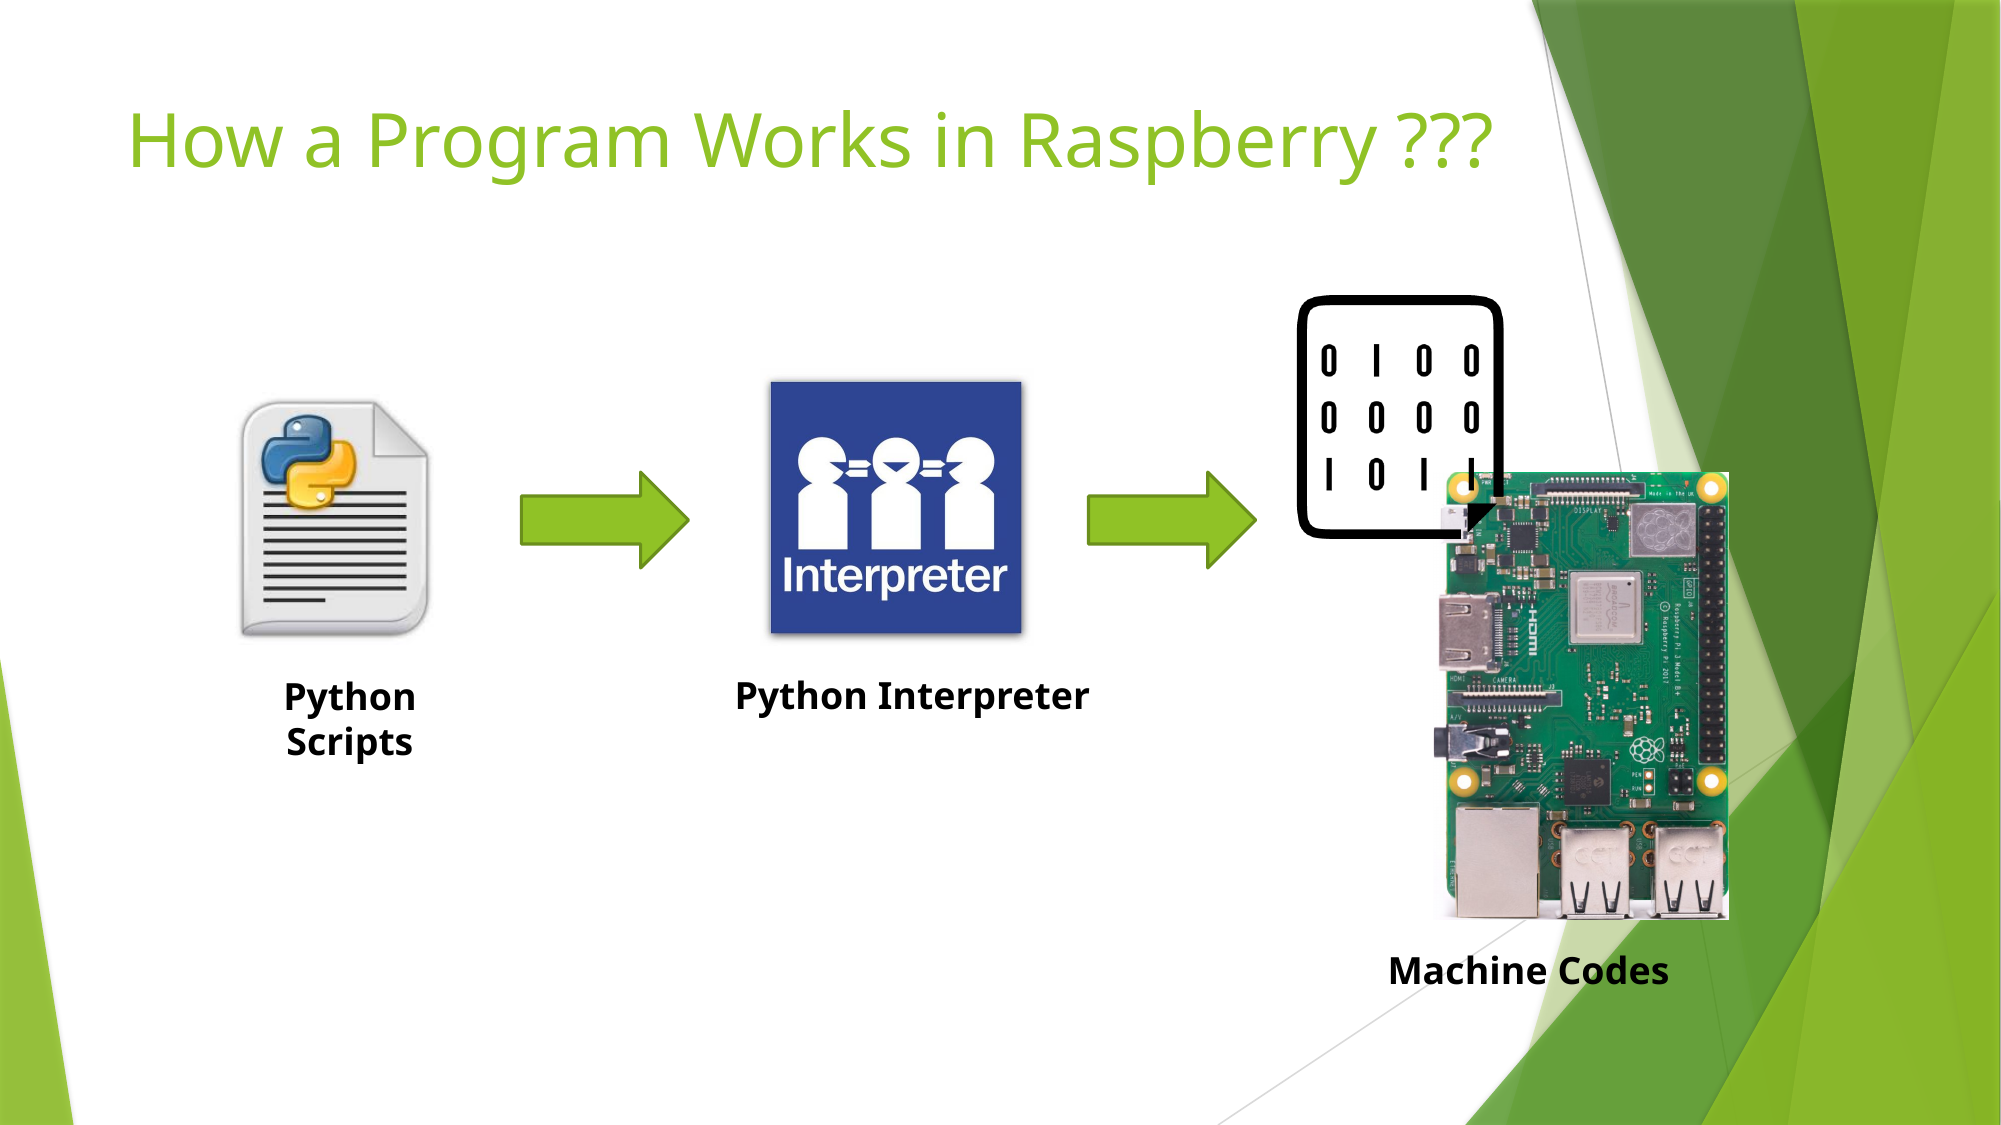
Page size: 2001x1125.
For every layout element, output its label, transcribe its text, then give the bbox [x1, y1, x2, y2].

text_box Python Scripts [208, 665, 492, 771]
text_box Machine Codes [1328, 939, 1729, 999]
picture [207, 392, 462, 646]
picture [756, 368, 1035, 646]
picture [1278, 295, 1730, 921]
text_box Python Interpreter [708, 664, 1117, 725]
text_box [1086, 470, 1257, 570]
title How a Program Works in Raspberry ??? [111, 85, 1522, 217]
text_box [519, 470, 690, 570]
